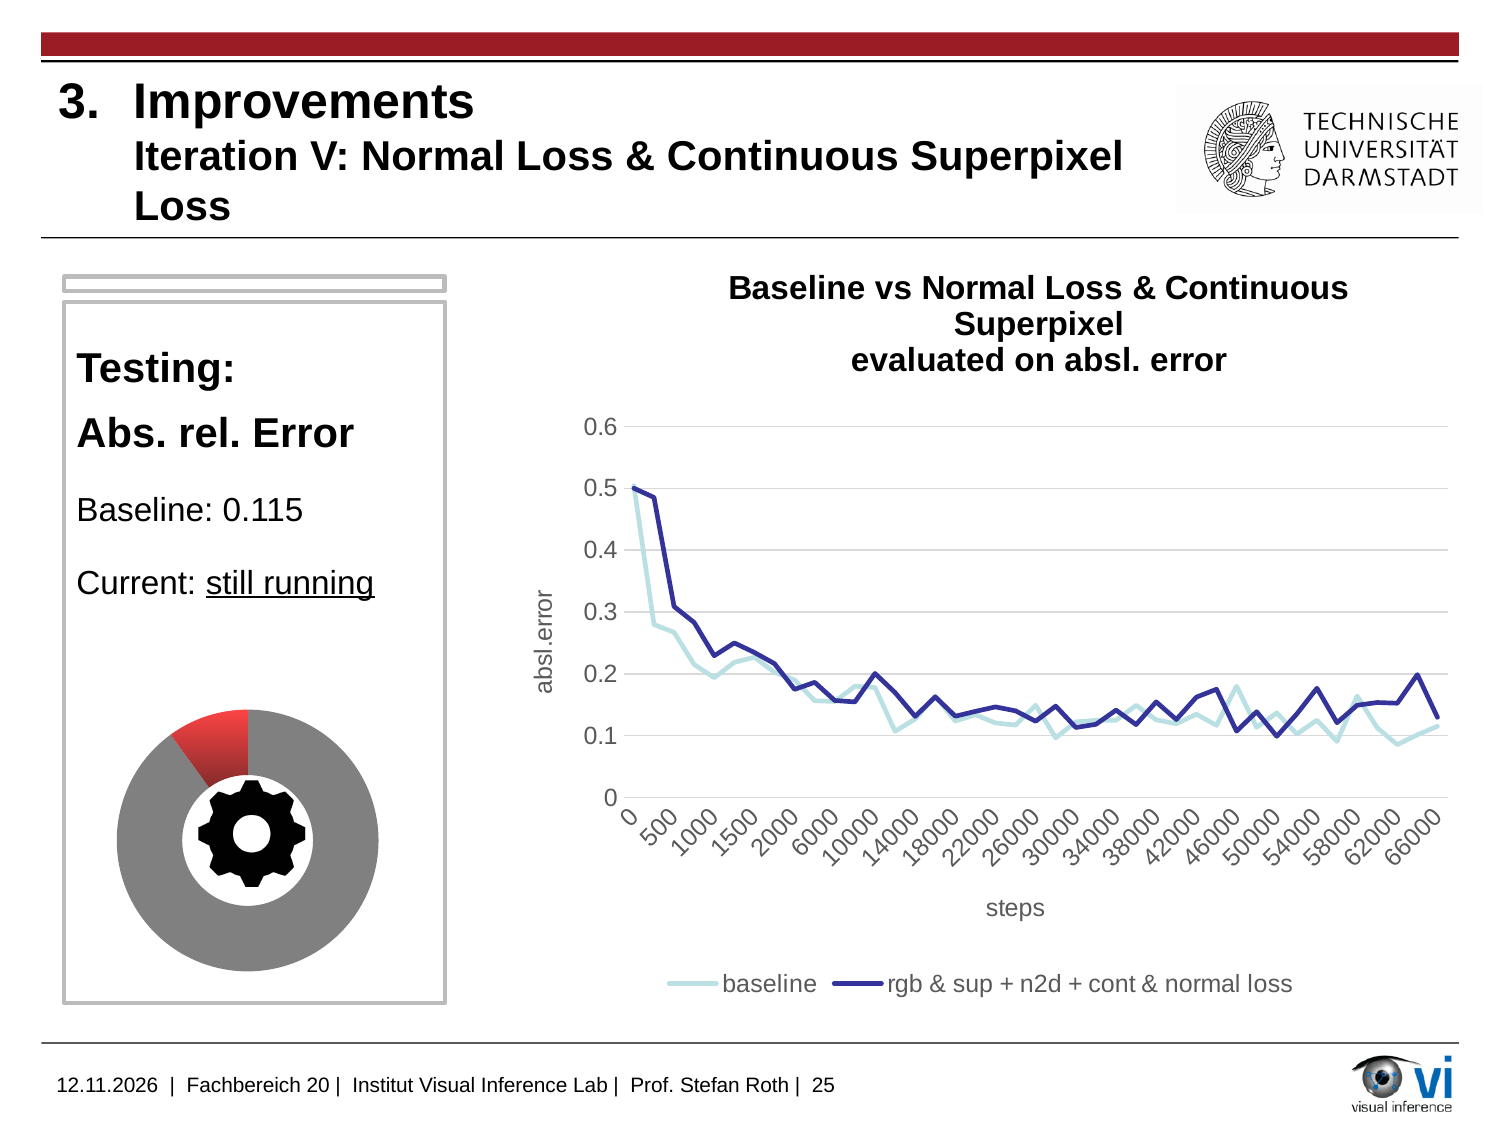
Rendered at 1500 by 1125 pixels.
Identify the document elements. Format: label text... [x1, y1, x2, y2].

picture [1351, 1055, 1500, 1112]
picture [1175, 84, 1483, 214]
picture [176, 758, 327, 910]
chart [40, 641, 422, 1027]
title Improvements Iteration V: Normal Loss & Continuous Superpixel Loss [58, 79, 1149, 218]
chart [495, 246, 1468, 1004]
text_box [63, 276, 446, 1004]
